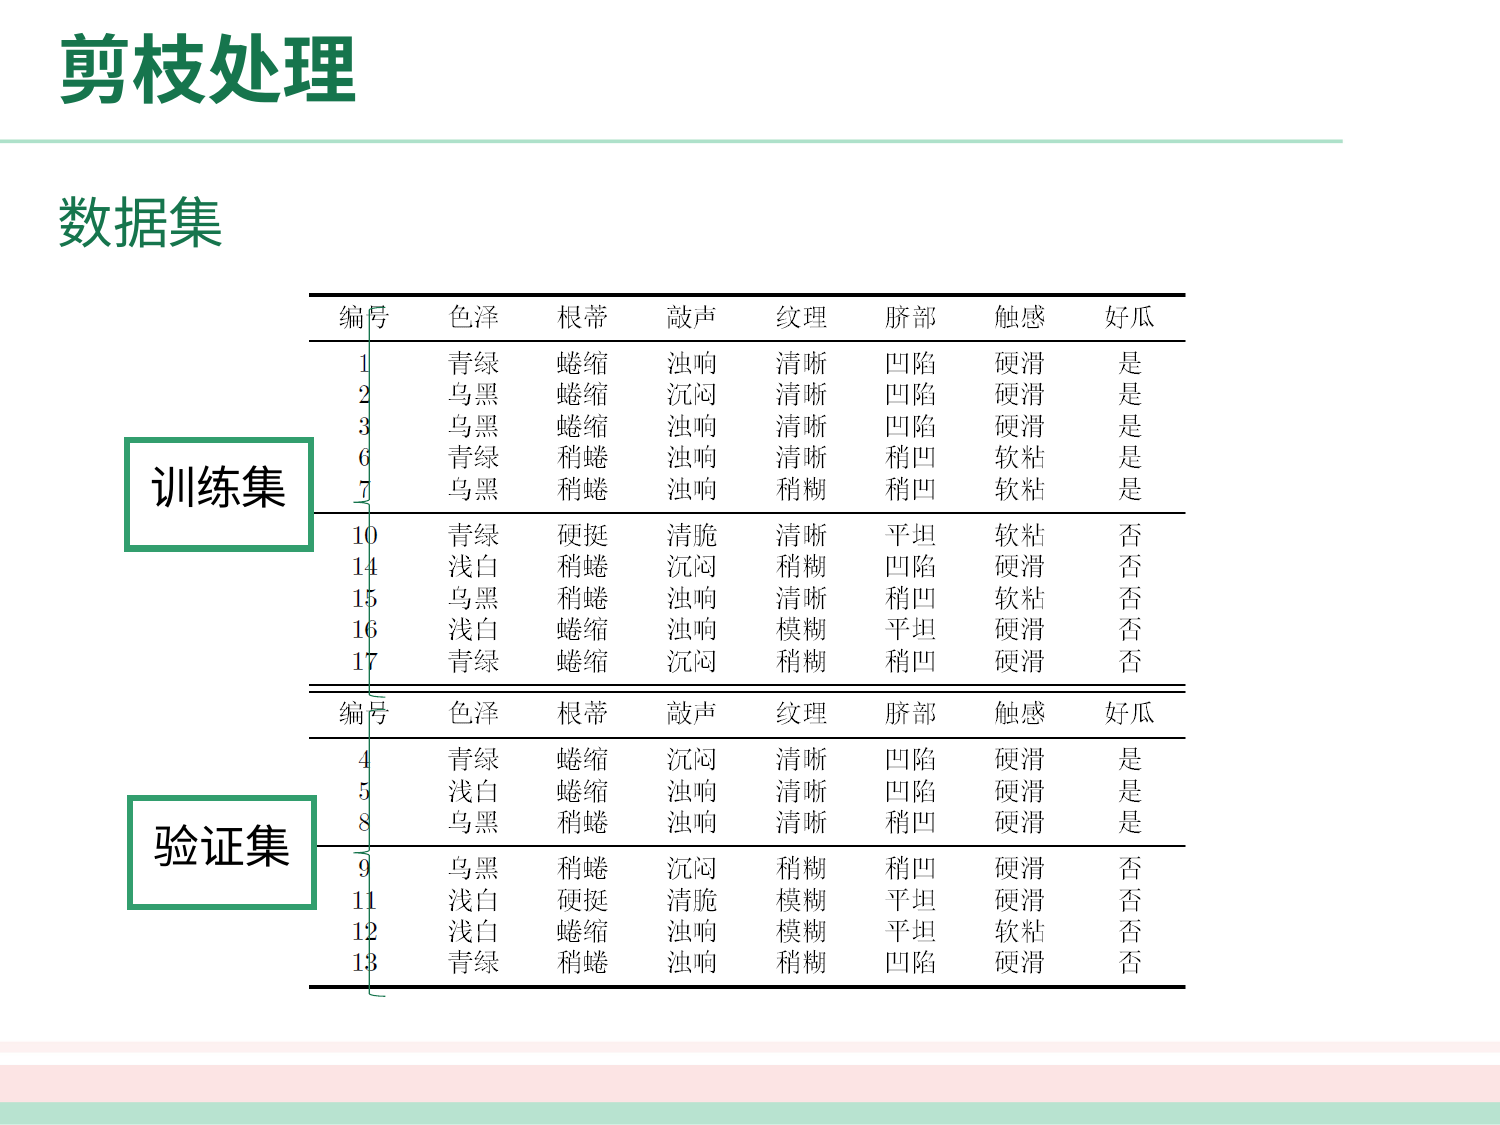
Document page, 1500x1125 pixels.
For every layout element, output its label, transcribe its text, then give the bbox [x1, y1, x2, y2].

text_box 验证集 [129, 797, 300, 908]
picture [0, 0, 1500, 1125]
title 剪枝处理 [42, 8, 1223, 138]
list 数据集 [42, 188, 1459, 264]
text_box 训练集 [126, 439, 300, 550]
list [300, 282, 1201, 995]
